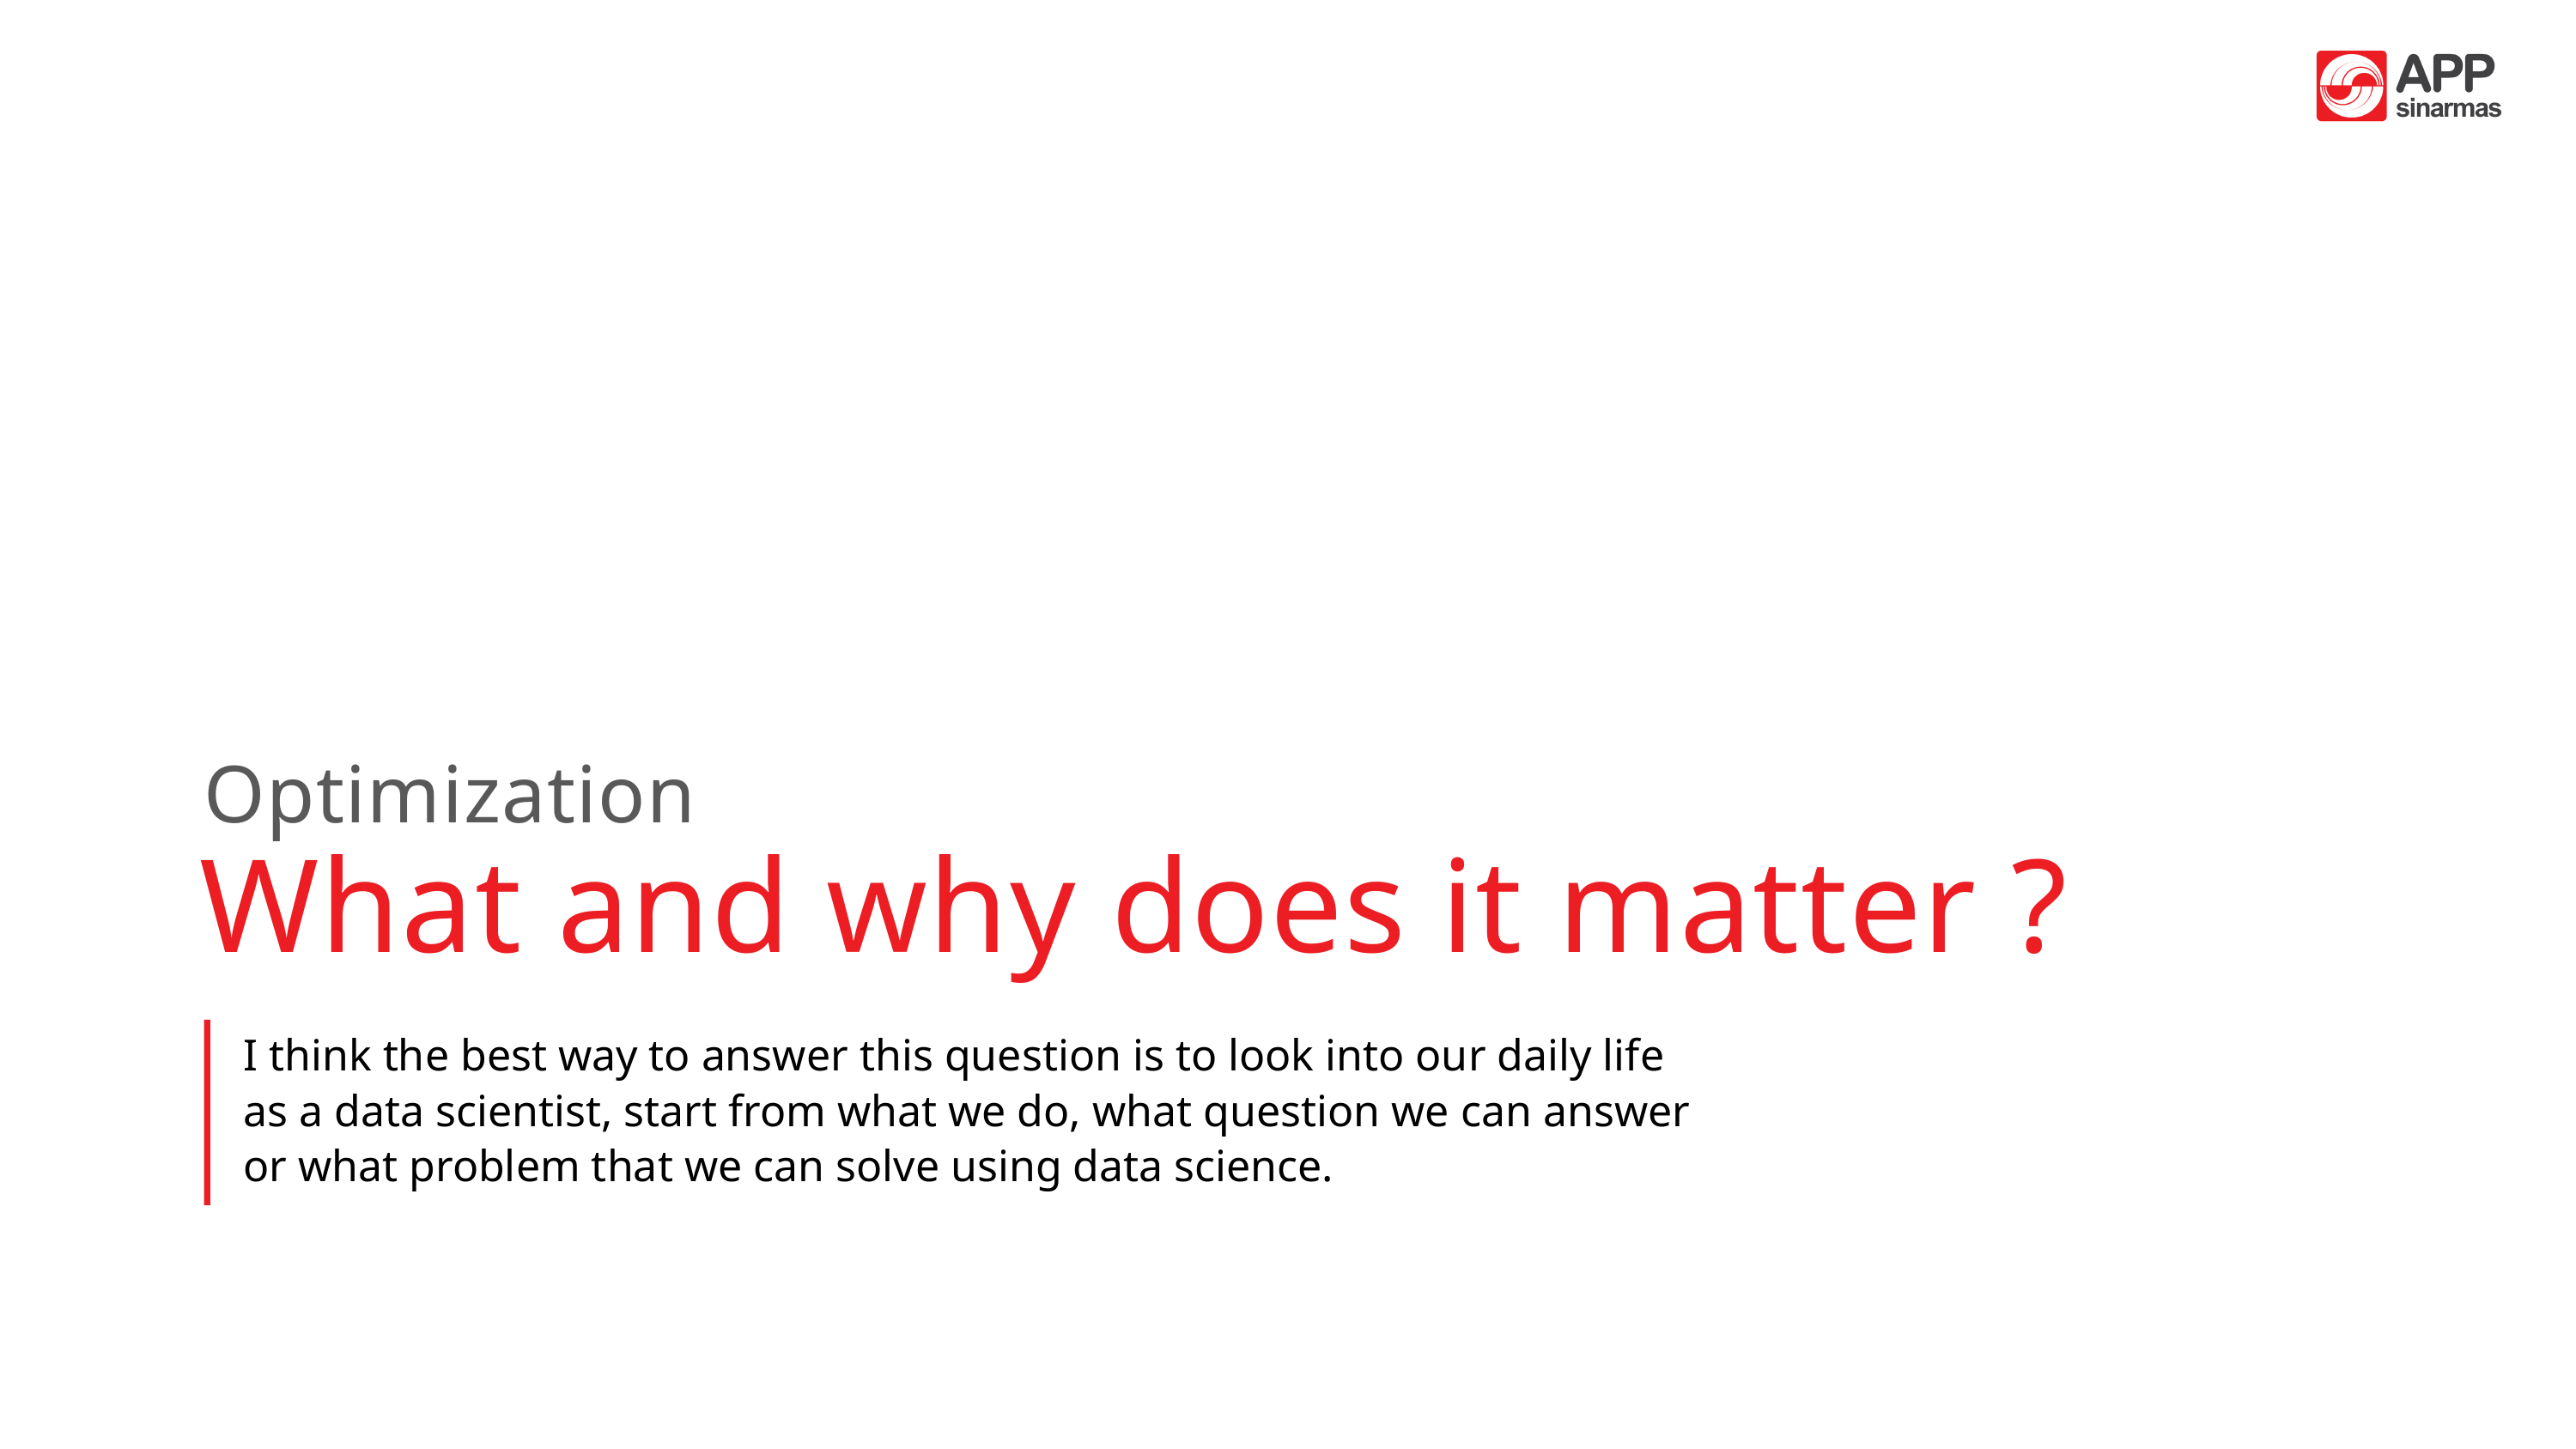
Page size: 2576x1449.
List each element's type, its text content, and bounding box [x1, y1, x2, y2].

text_box What and why does it matter ? [199, 821, 2360, 979]
text_box I think the best way to answer this question is to look into our daily life as a data scientist, start from what we do, what question we can answer or what problem that we can solve using data science. [243, 1024, 1711, 1191]
picture [2316, 49, 2510, 124]
text_box [204, 1019, 210, 1206]
text_box Optimization [204, 681, 1492, 839]
